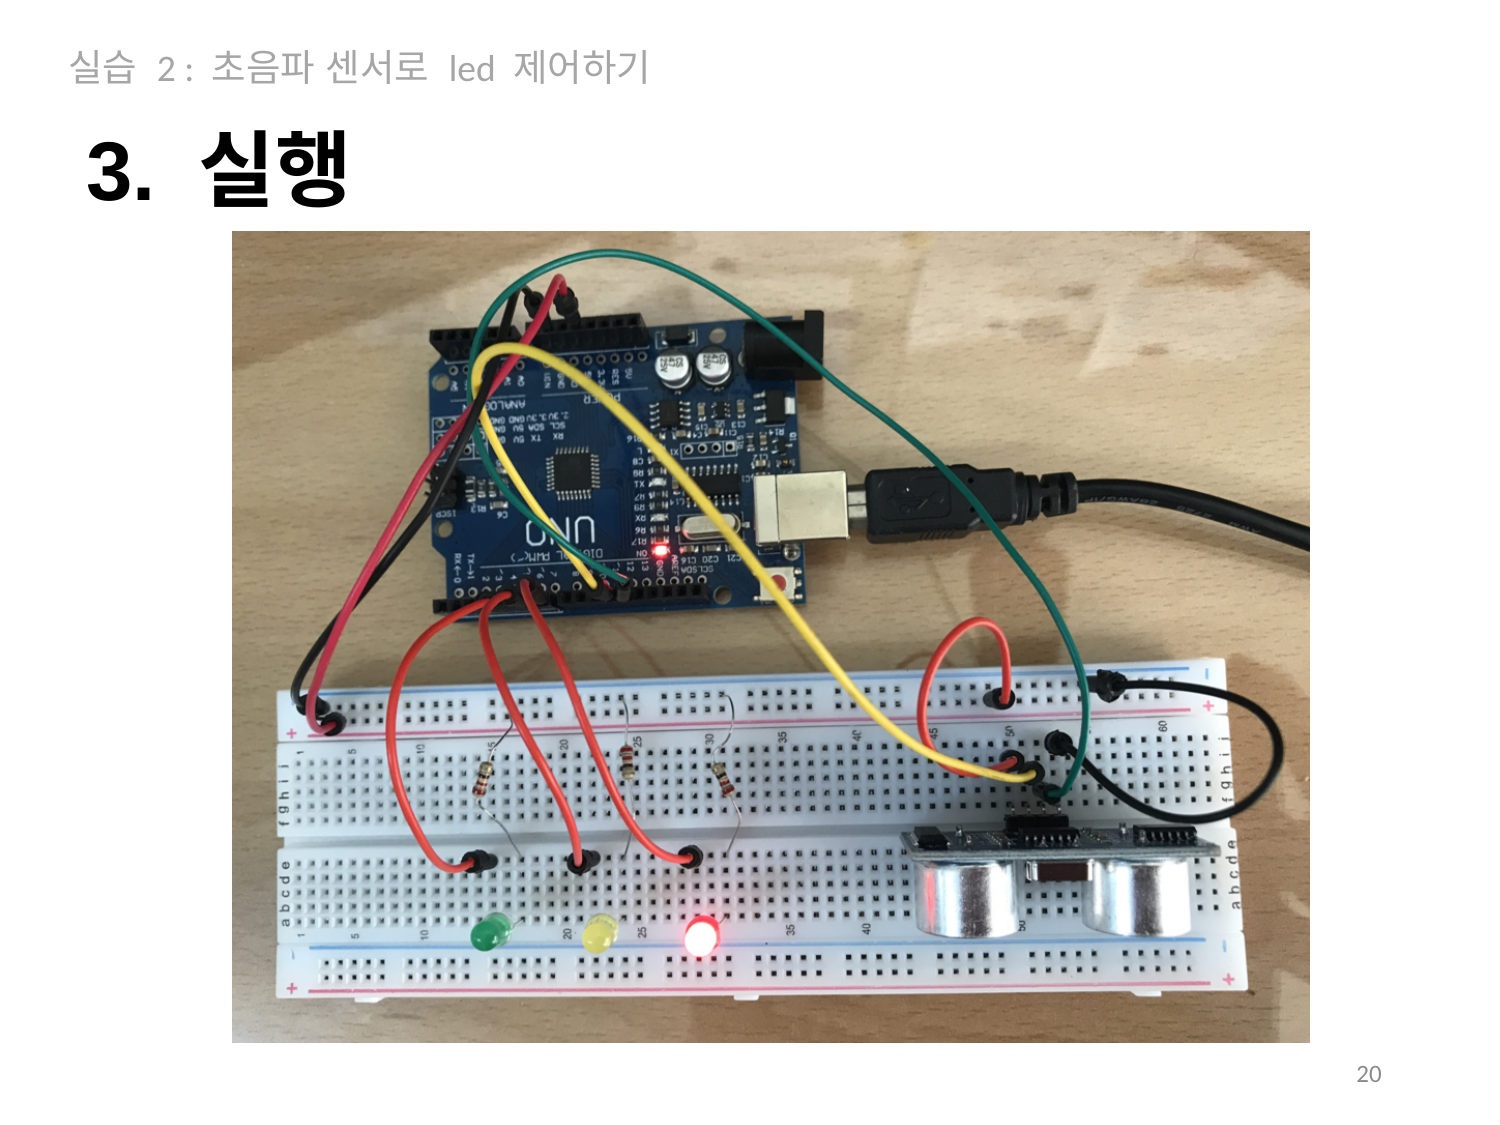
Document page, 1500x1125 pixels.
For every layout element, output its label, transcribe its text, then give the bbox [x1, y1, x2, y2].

text_box 3. 실행 [71, 120, 1365, 232]
text_box 실습 2 : 초음파 센서로 led 제어하기 [53, 36, 667, 97]
picture [232, 231, 1310, 1043]
slide_number 20 [1059, 1042, 1397, 1103]
